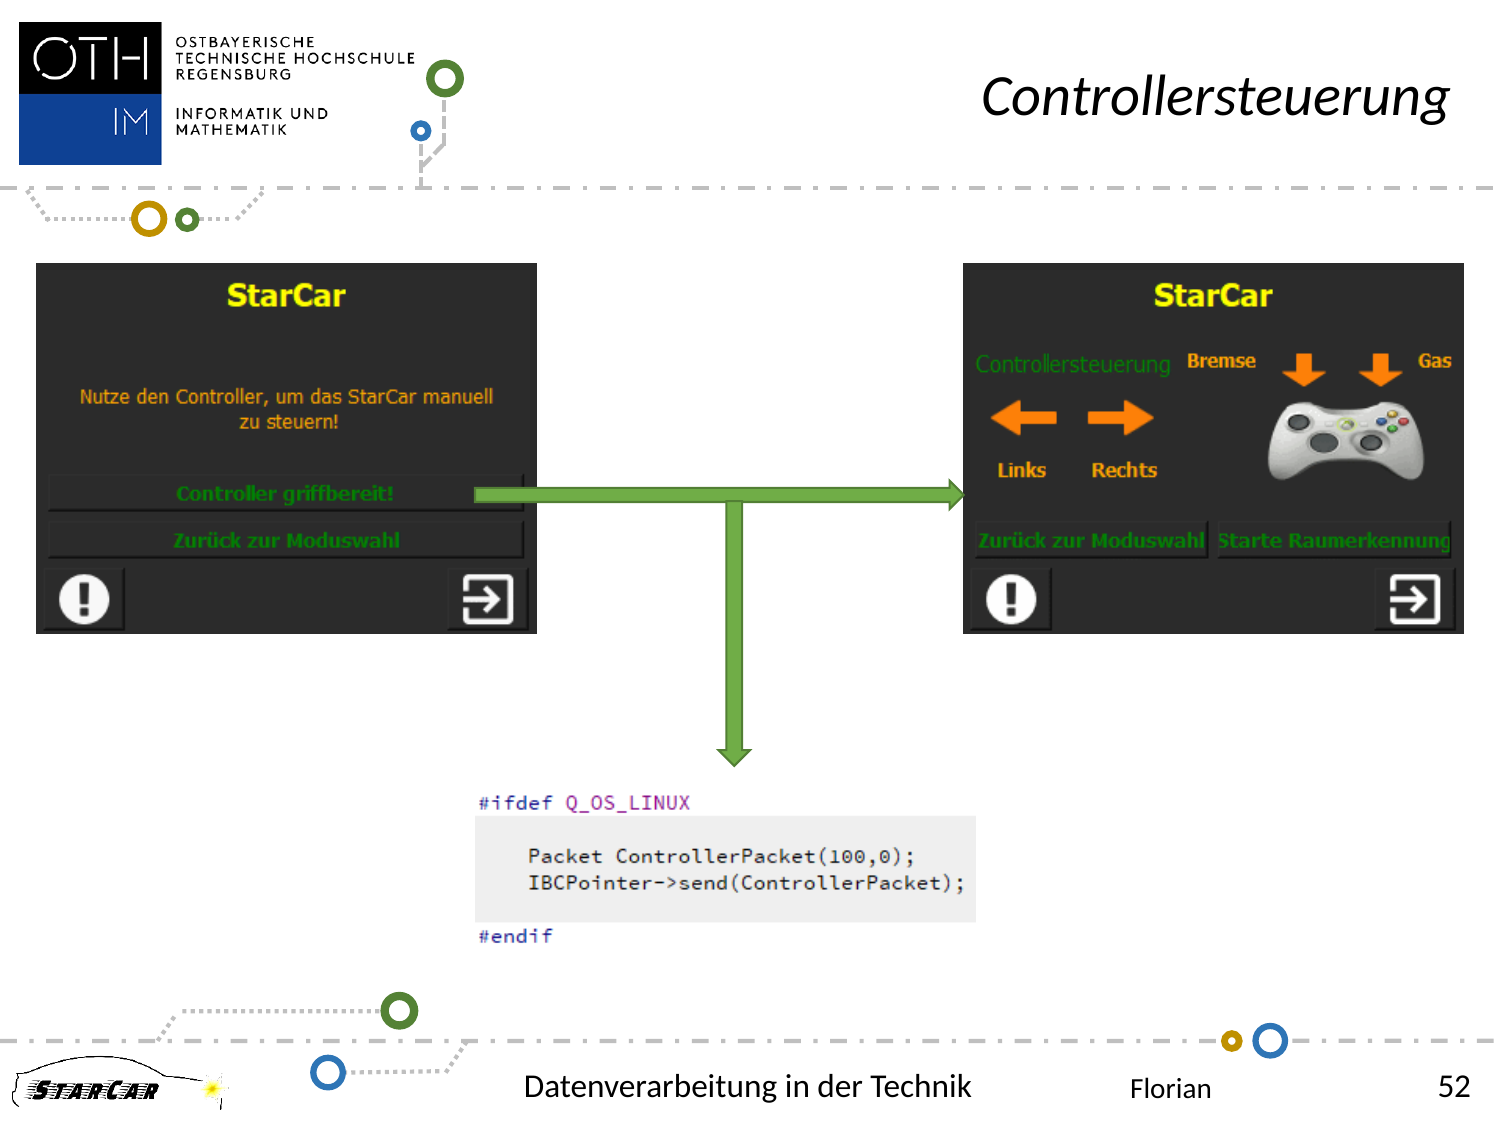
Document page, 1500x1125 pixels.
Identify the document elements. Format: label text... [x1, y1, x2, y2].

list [36, 263, 537, 634]
picture [475, 788, 976, 954]
footer Datenverarbeitung in der Technik [0, 1042, 1497, 1125]
picture [963, 263, 1464, 634]
text_box [716, 500, 753, 768]
list Controllersteuerung [478, 21, 1452, 164]
text_box Florian [1115, 1062, 1416, 1113]
picture [19, 22, 428, 165]
text_box [537, 478, 963, 512]
picture [417, 127, 424, 134]
